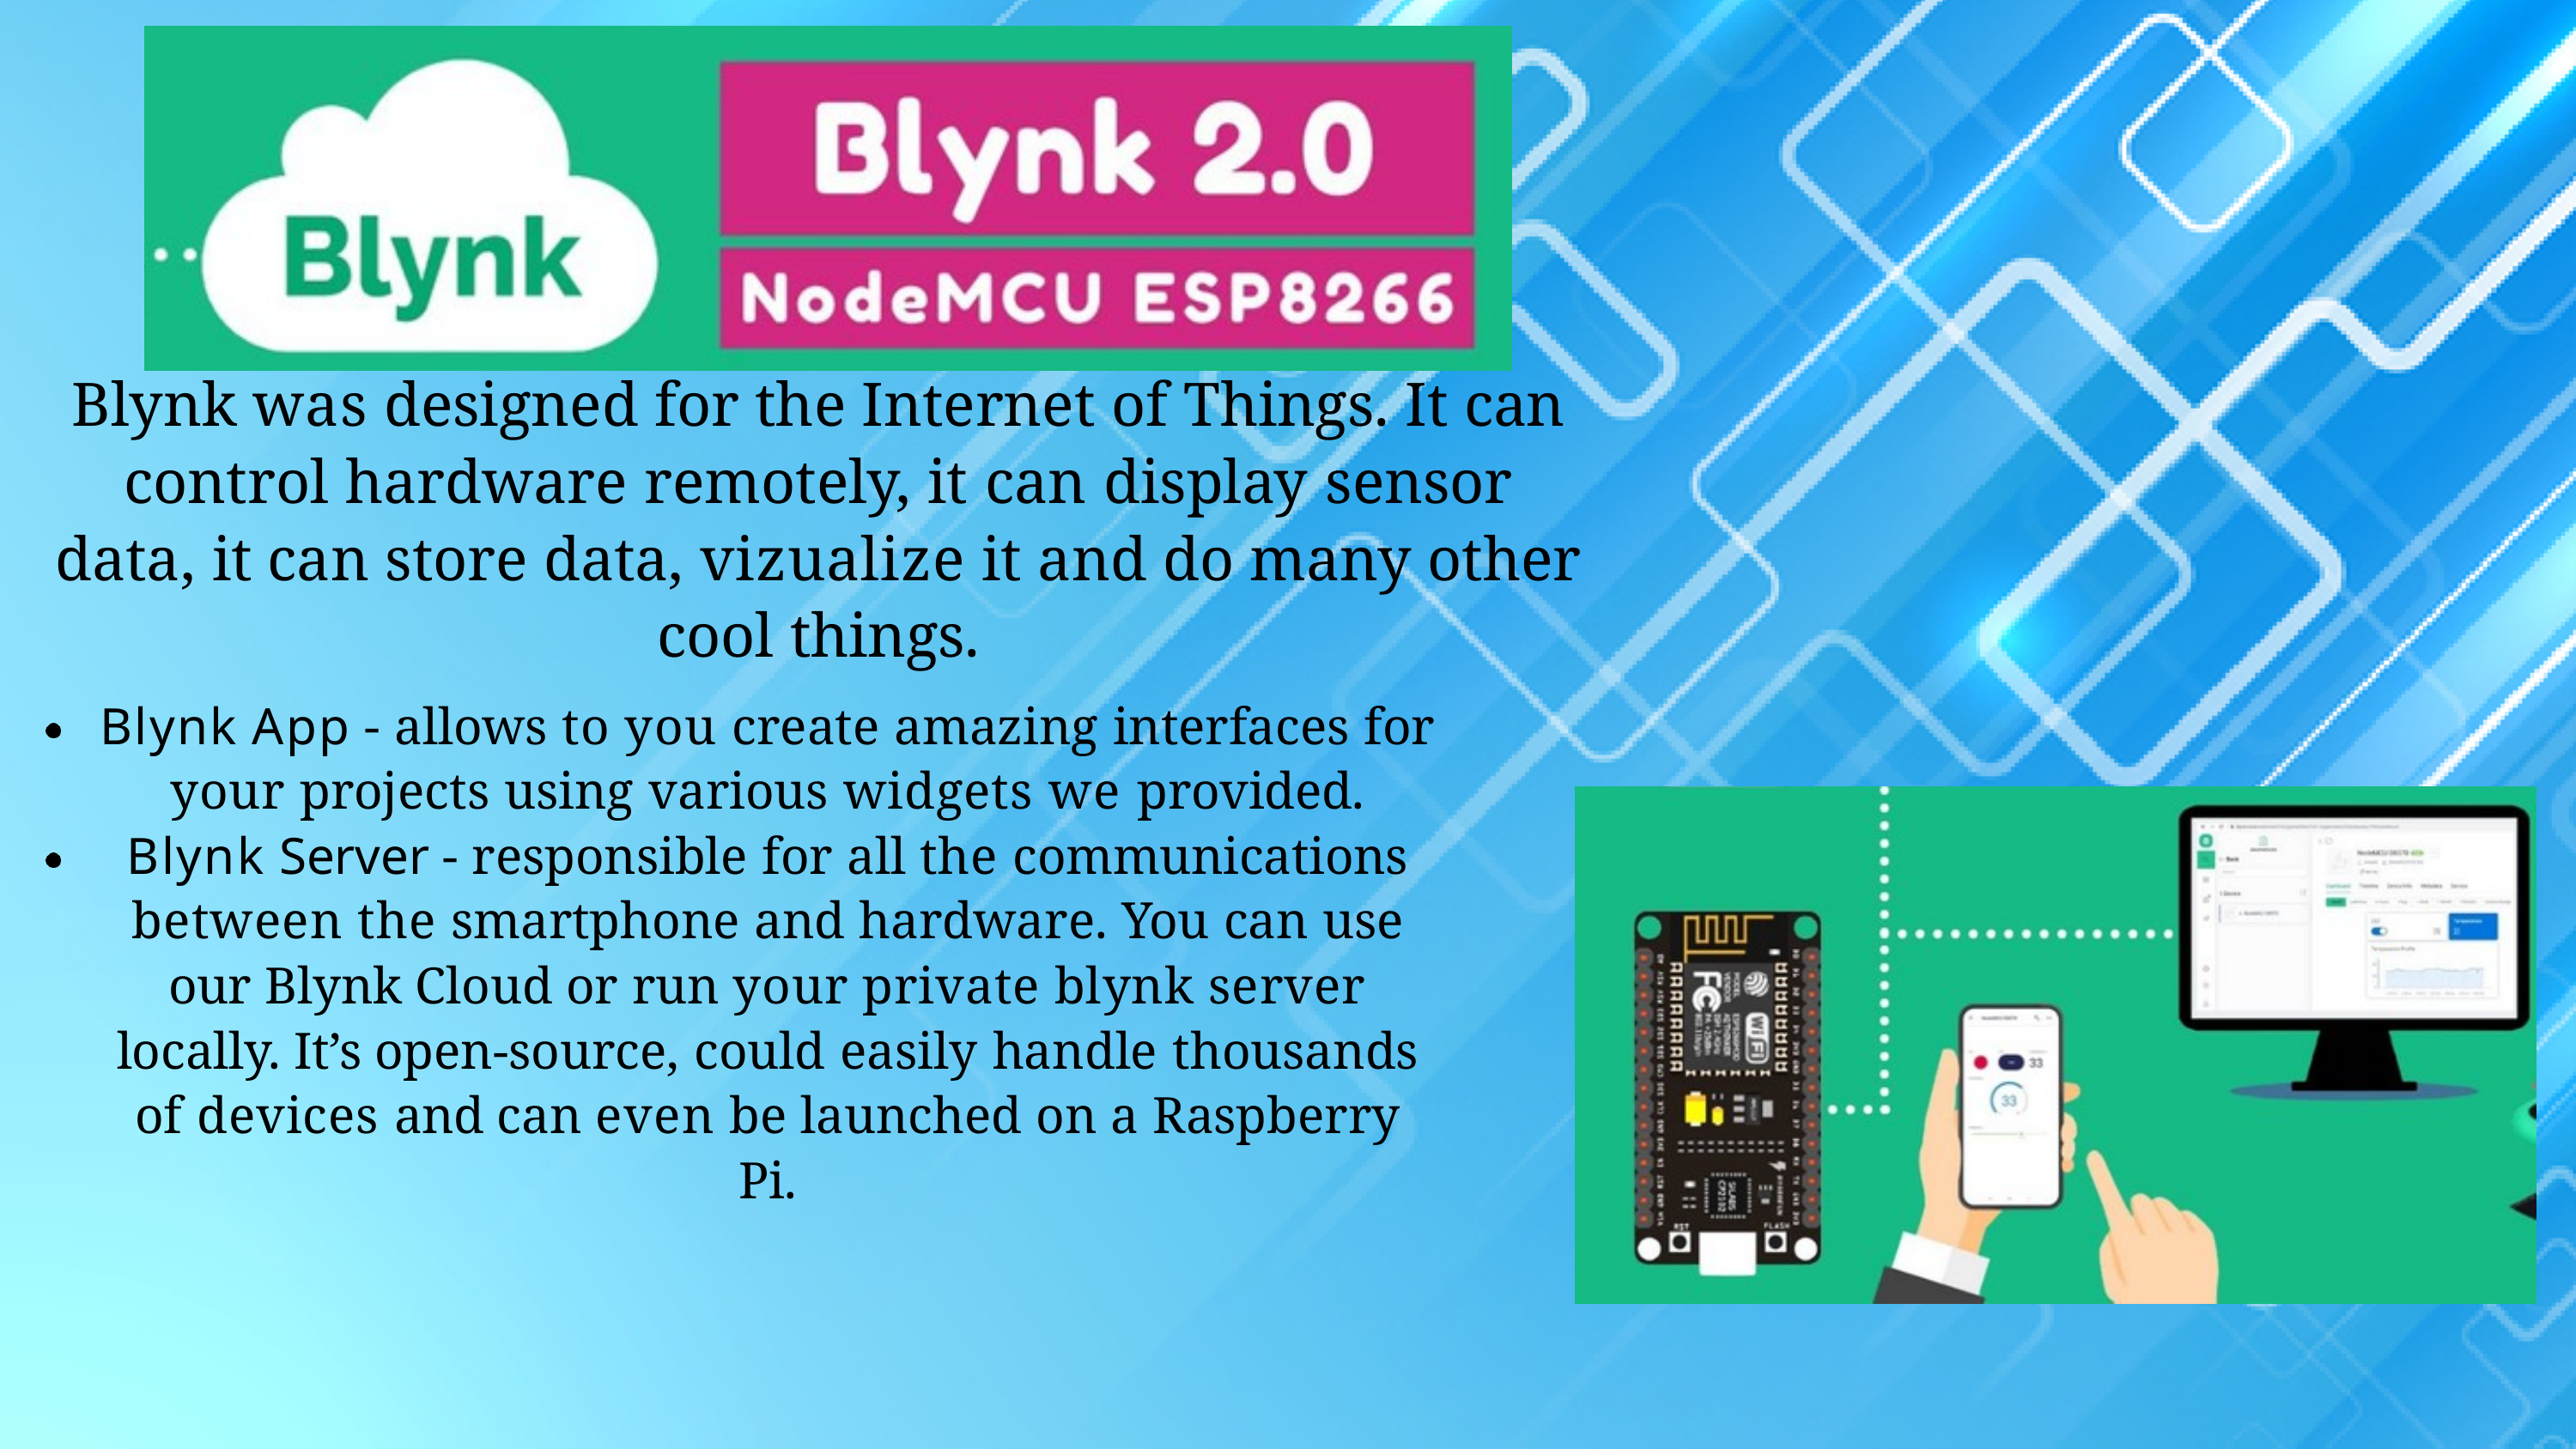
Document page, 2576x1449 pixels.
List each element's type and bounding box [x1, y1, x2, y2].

text_box [46, 722, 62, 868]
text_box [0, 0, 2576, 1449]
